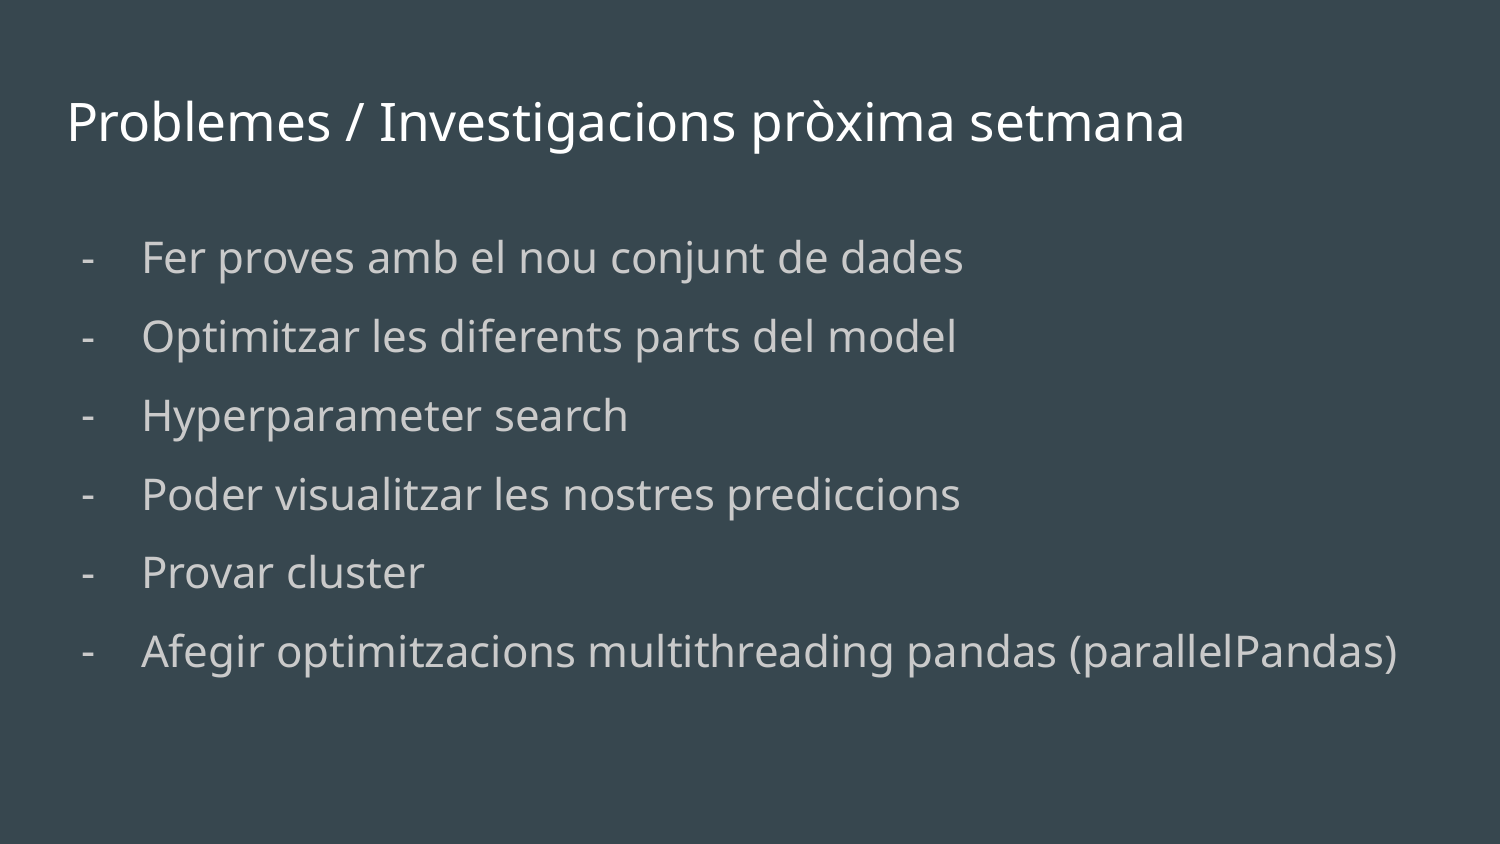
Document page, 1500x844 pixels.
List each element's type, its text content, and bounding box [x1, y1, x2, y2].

list Fer proves amb el nou conjunt de dades Optimitzar les diferents parts del model Hyperparameter search Poder visualitzar les nostres prediccions Provar cluster Afegir optimitzacions multithreading pandas (parallelPandas) [51, 189, 1449, 750]
title Problemes / Investigacions pròxima setmana [51, 72, 1449, 167]
